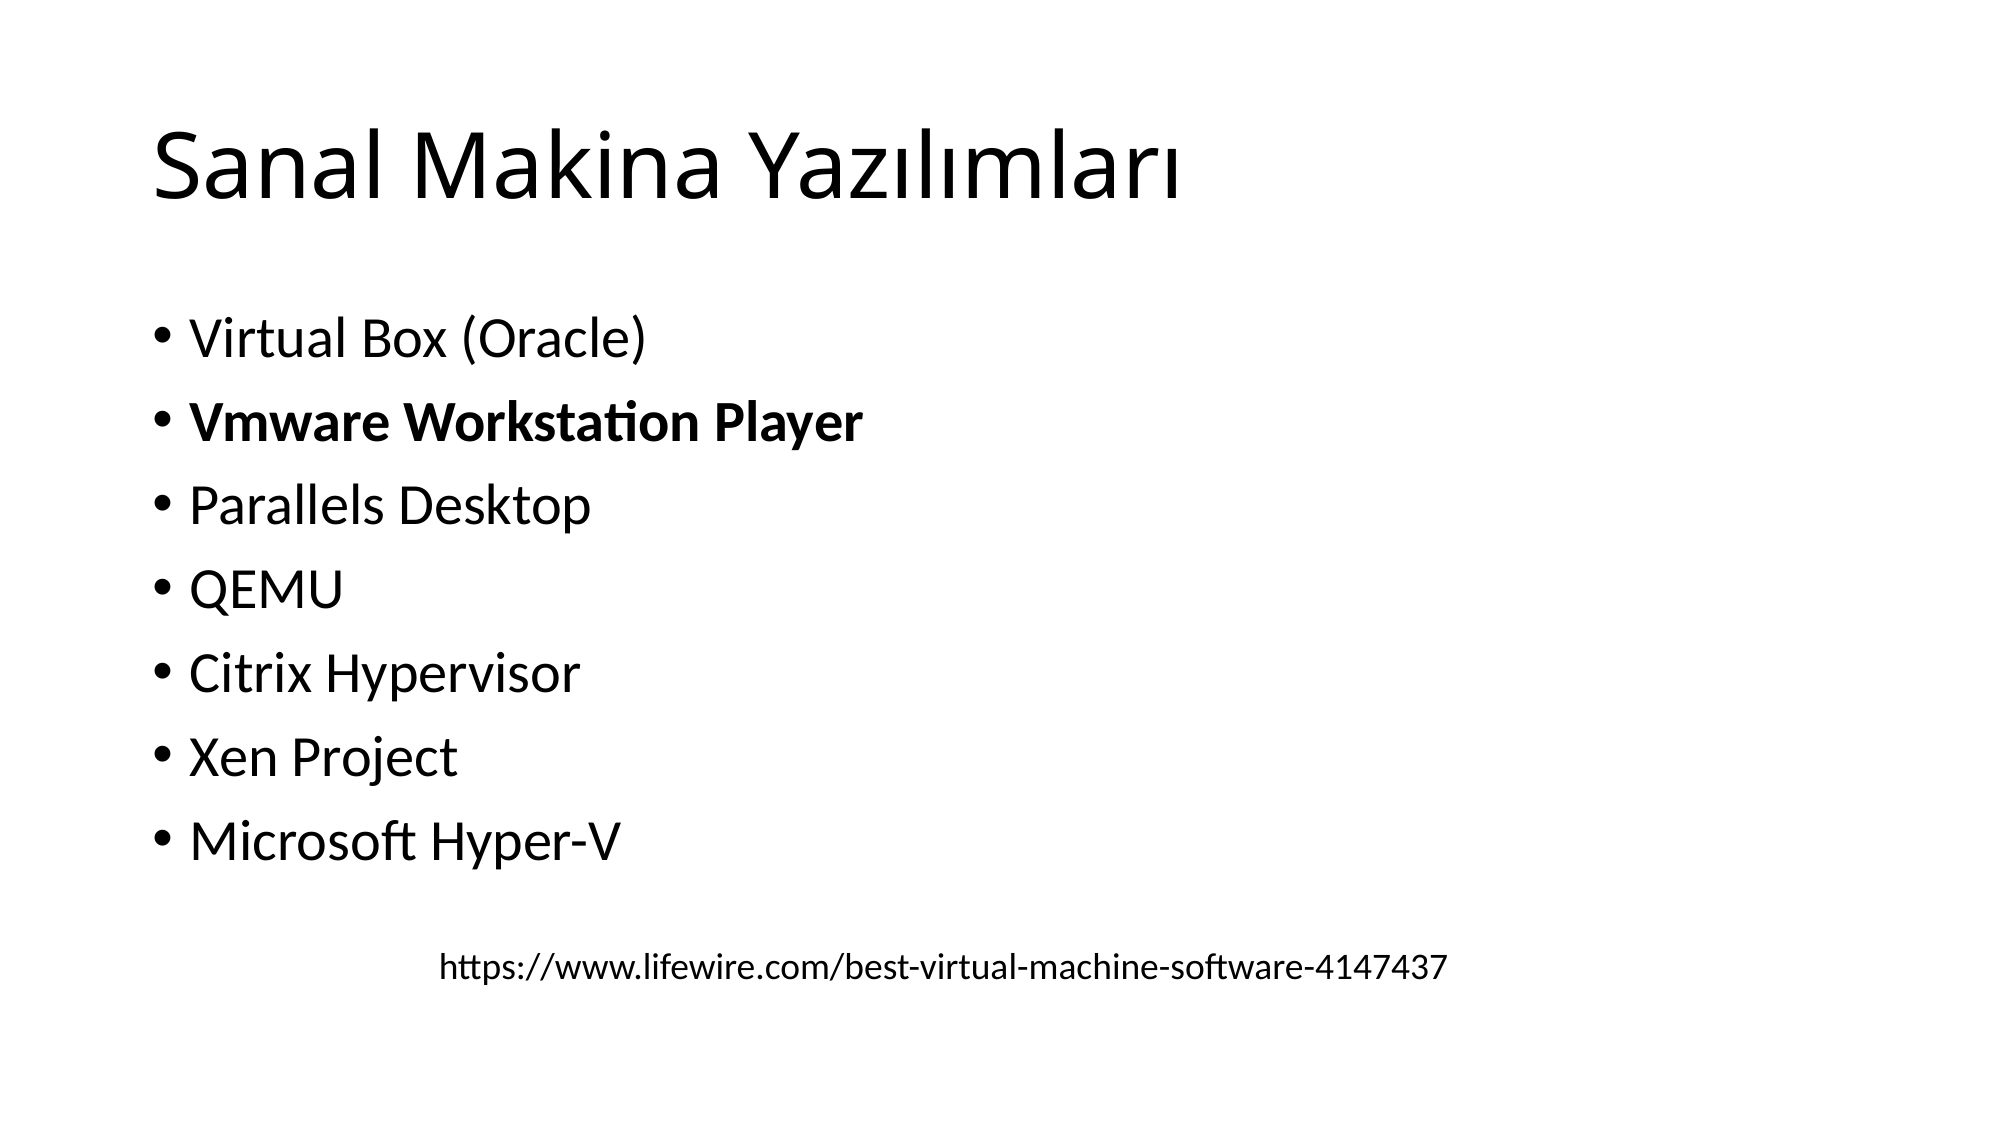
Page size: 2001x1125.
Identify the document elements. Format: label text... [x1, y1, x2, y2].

text_box https://www.lifewire.com/best-virtual-machine-software-4147437 [424, 934, 1636, 995]
list Virtual Box (Oracle) Vmware Workstation Player Parallels Desktop QEMU Citrix Hypervisor Xen Project Microsoft Hyper-V [137, 299, 1863, 943]
title Sanal Makina Yazılımları [137, 59, 1863, 278]
